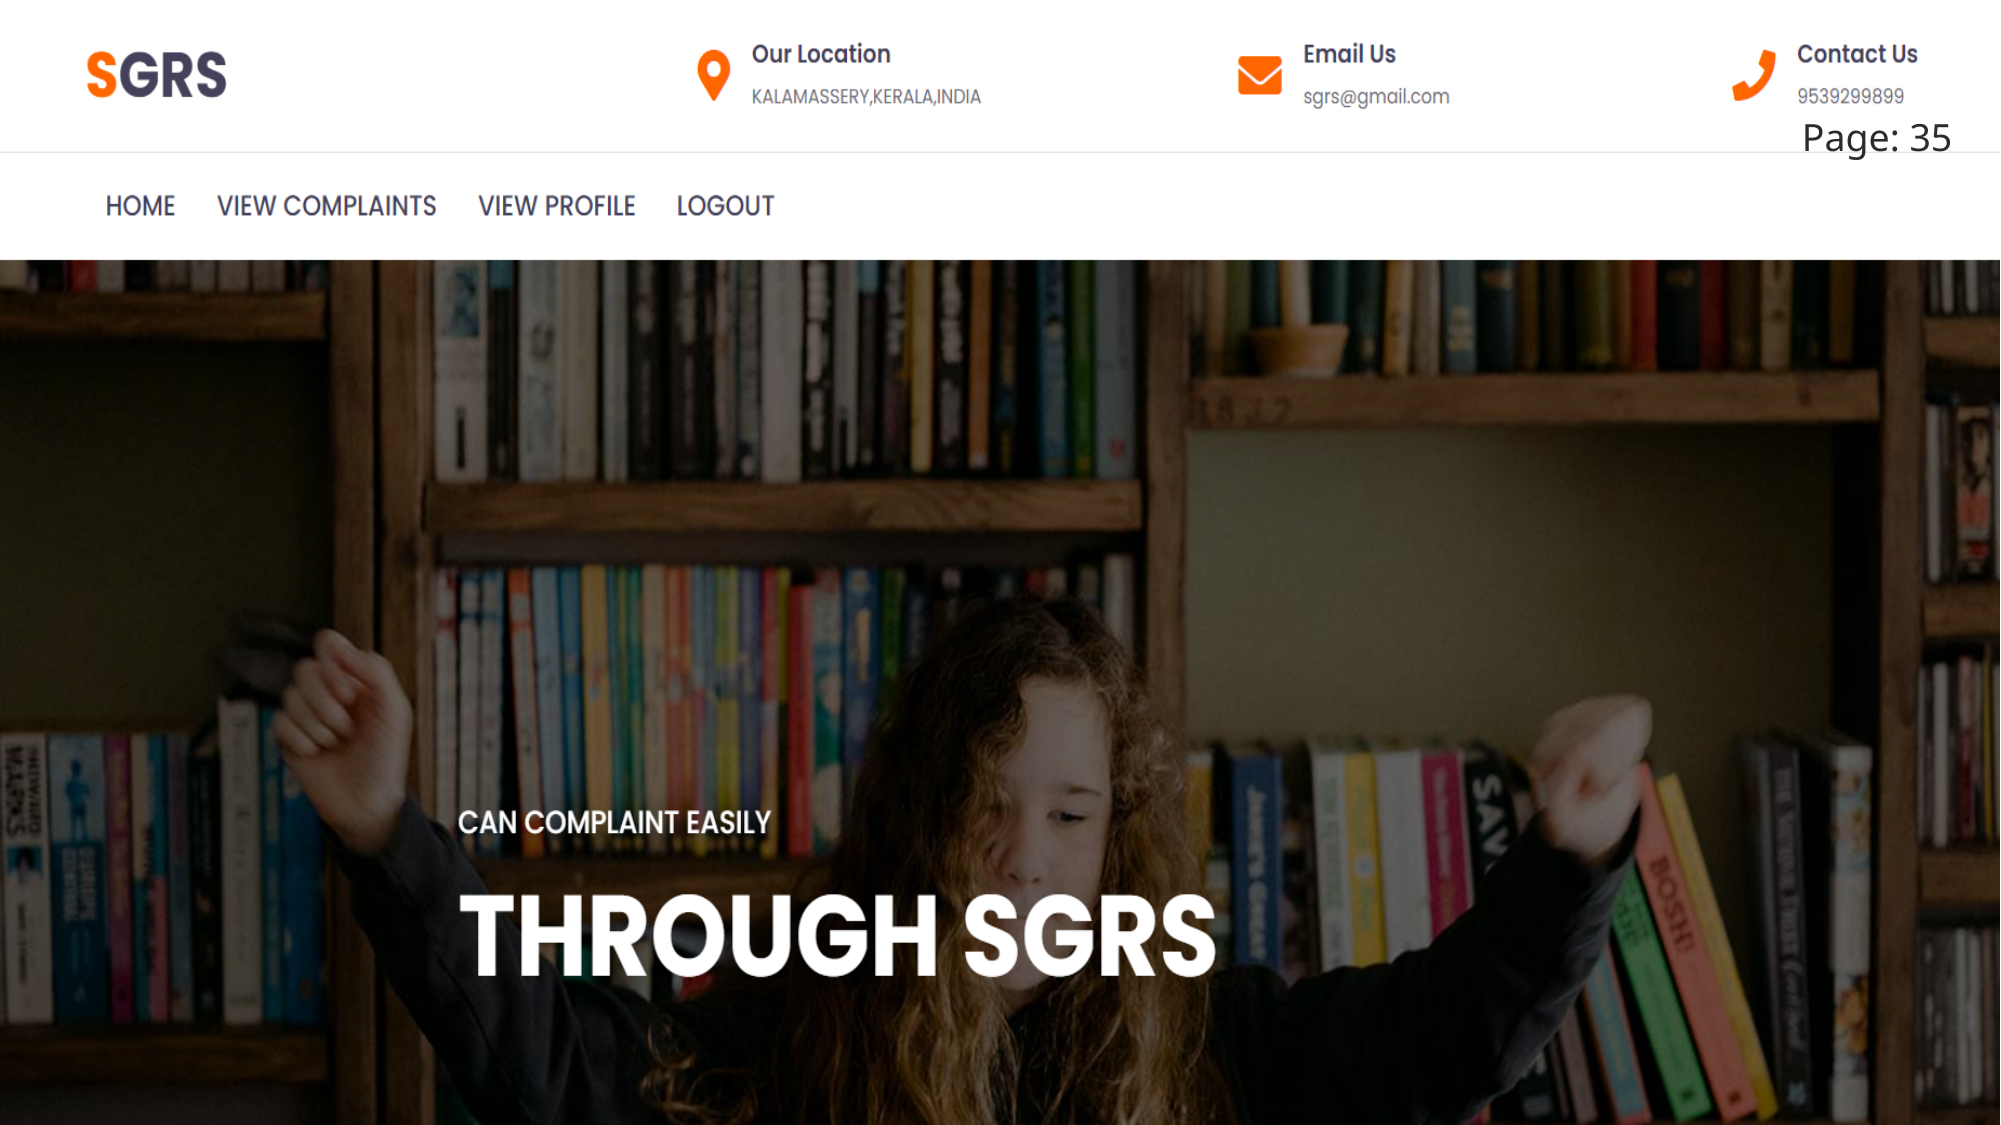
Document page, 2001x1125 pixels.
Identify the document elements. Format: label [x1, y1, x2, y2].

list [0, 0, 2000, 1125]
